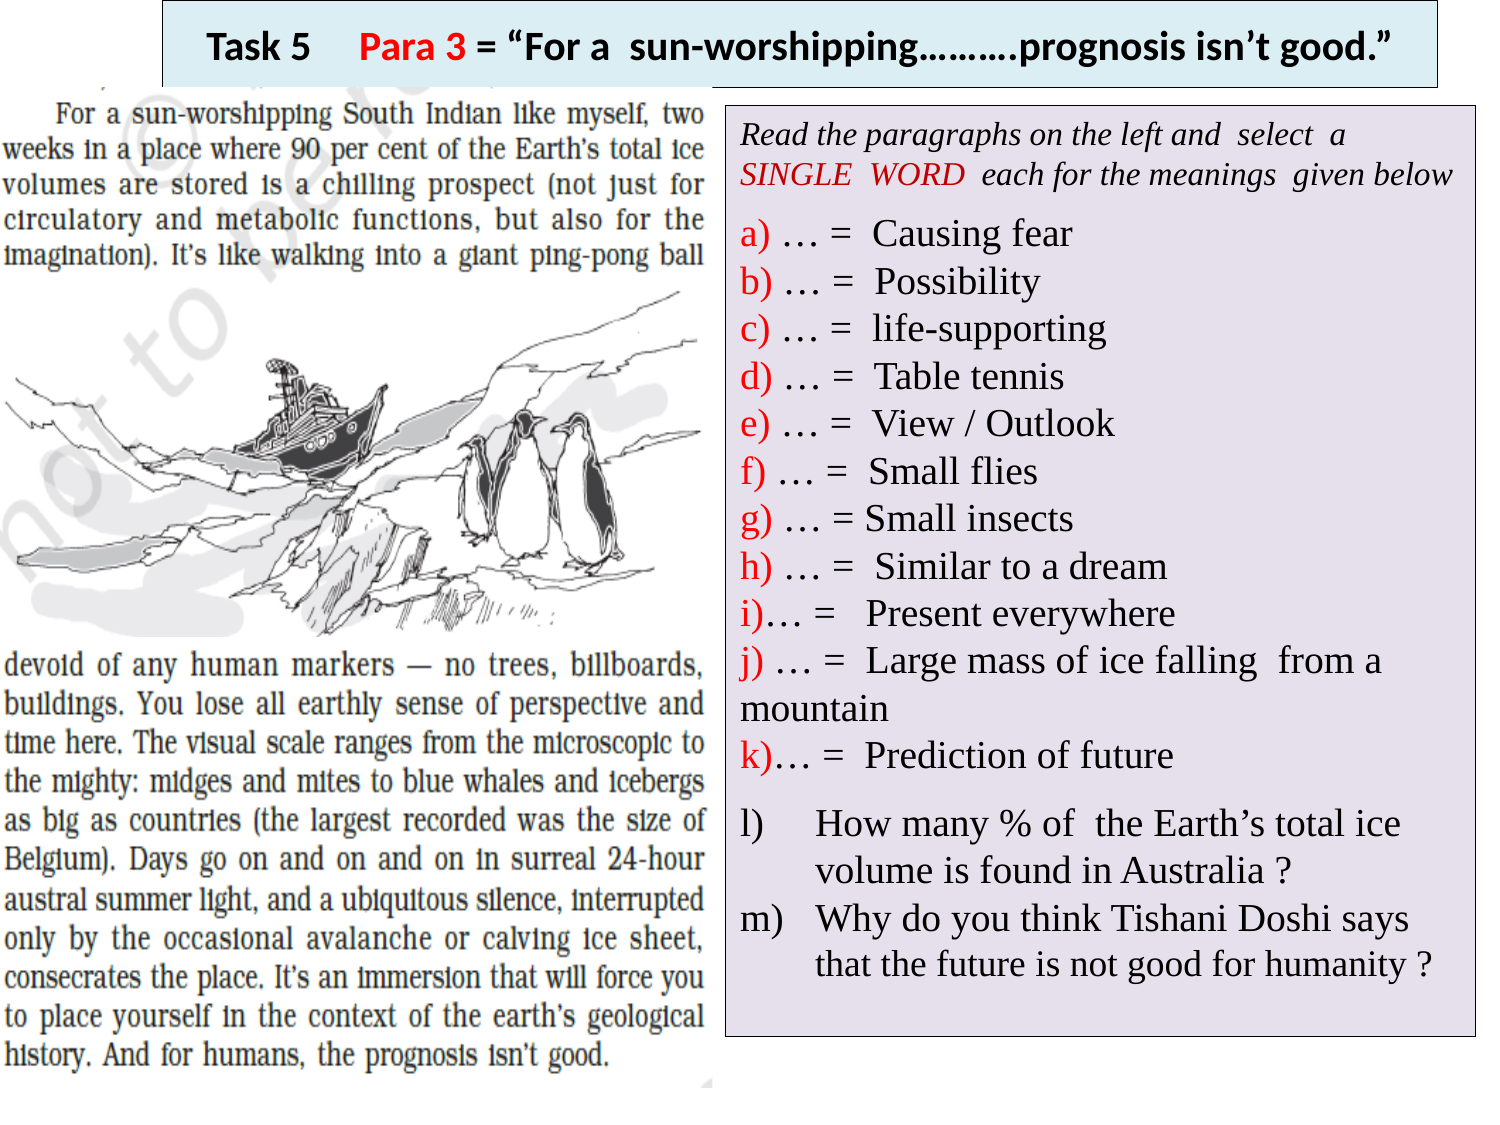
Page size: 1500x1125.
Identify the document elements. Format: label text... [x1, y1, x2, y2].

text_box [716, 149, 1475, 1050]
picture [0, 87, 713, 1088]
text_box Read the paragraphs on the left and select a SINGLE WORD each for the meanings given below a) … = Causing fear b) … = Possibility c) … = life-supporting d) … = Table tennis e) … = View / Outlook f) … = Small flies g) … = Small insects h) … = Similar to a dream i)… = Present everywhere j) … = Large mass of ice falling from a mountain k)… = Prediction of future How many % of the Earth’s total ice volume is found in Australia ? Why do you think Tishani Doshi says that the future is not good for humanity ? [724, 104, 1475, 1037]
title Task 5 Para 3 = “For a sun-worshipping……….prognosis isn’t good.” [162, 0, 1438, 88]
